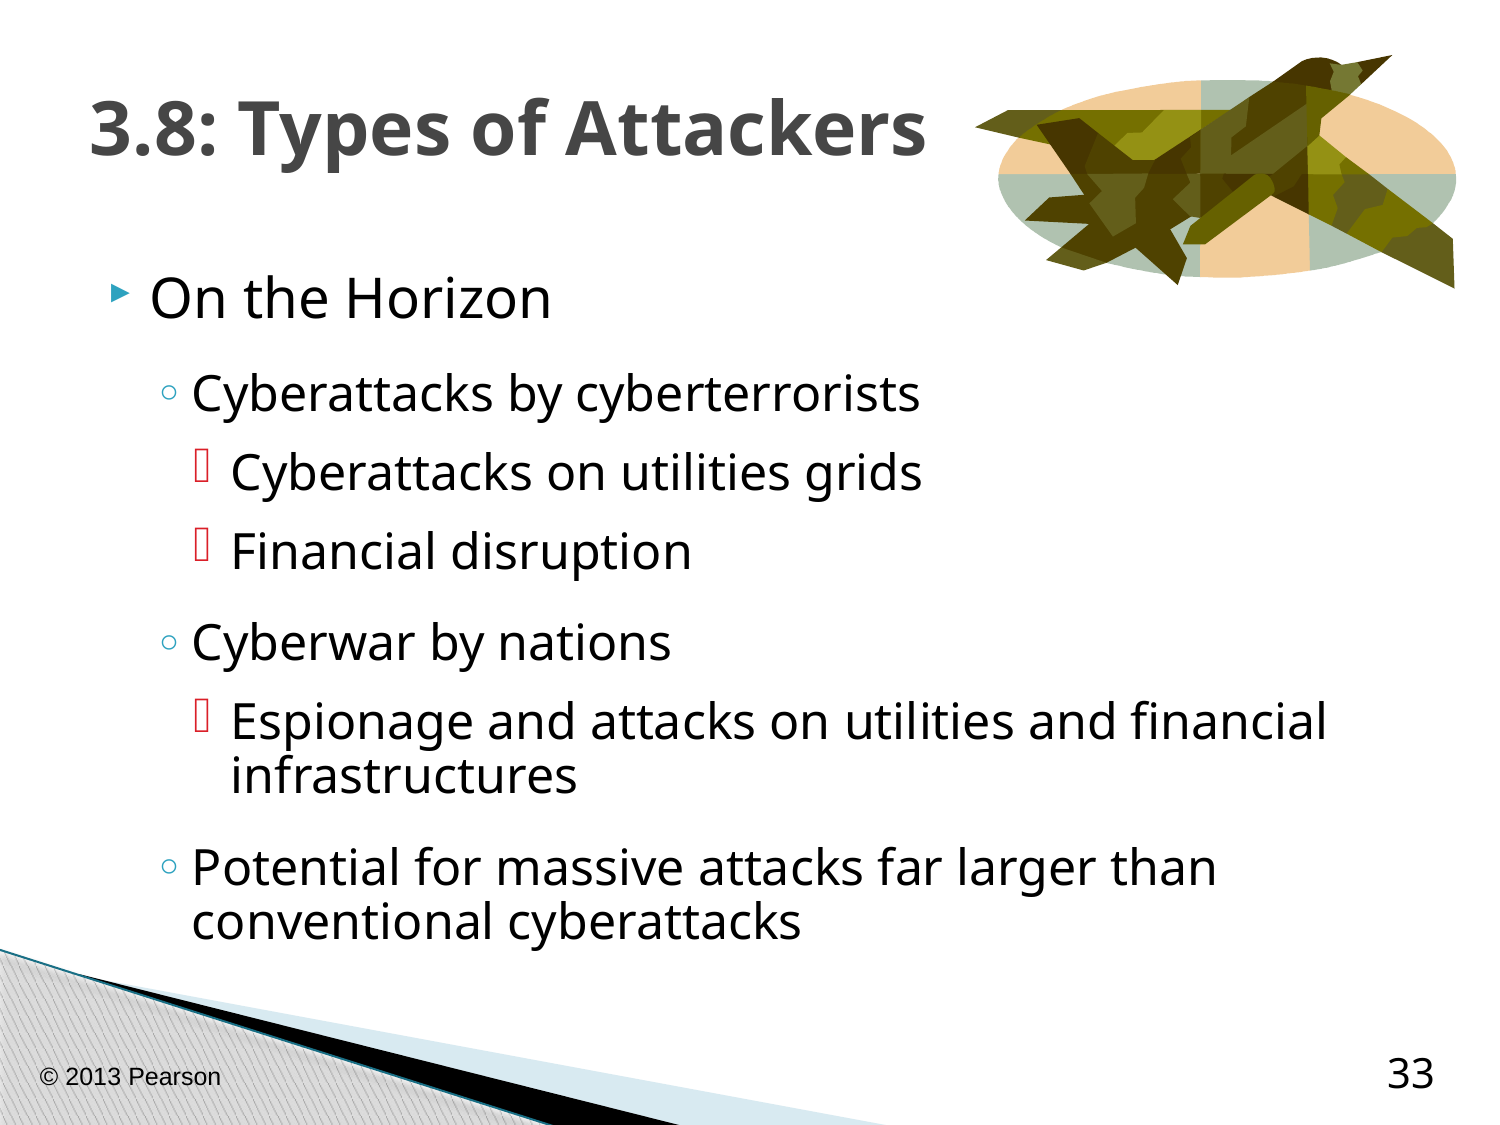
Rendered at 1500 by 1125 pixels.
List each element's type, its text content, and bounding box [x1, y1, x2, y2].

title 3.8: Types of Attackers [75, 50, 974, 200]
picture [974, 49, 1462, 294]
slide_number 33 [1325, 1051, 1450, 1112]
list On the Horizon Cyberattacks by cyberterrorists Cyberattacks on utilities grids Financial disruption Cyberwar by nations Espionage and attacks on utilities and financial infrastructures Potential for massive attacks far larger than conventional cyberattacks [74, 262, 1426, 986]
footer © 2013 Pearson [24, 1050, 238, 1098]
